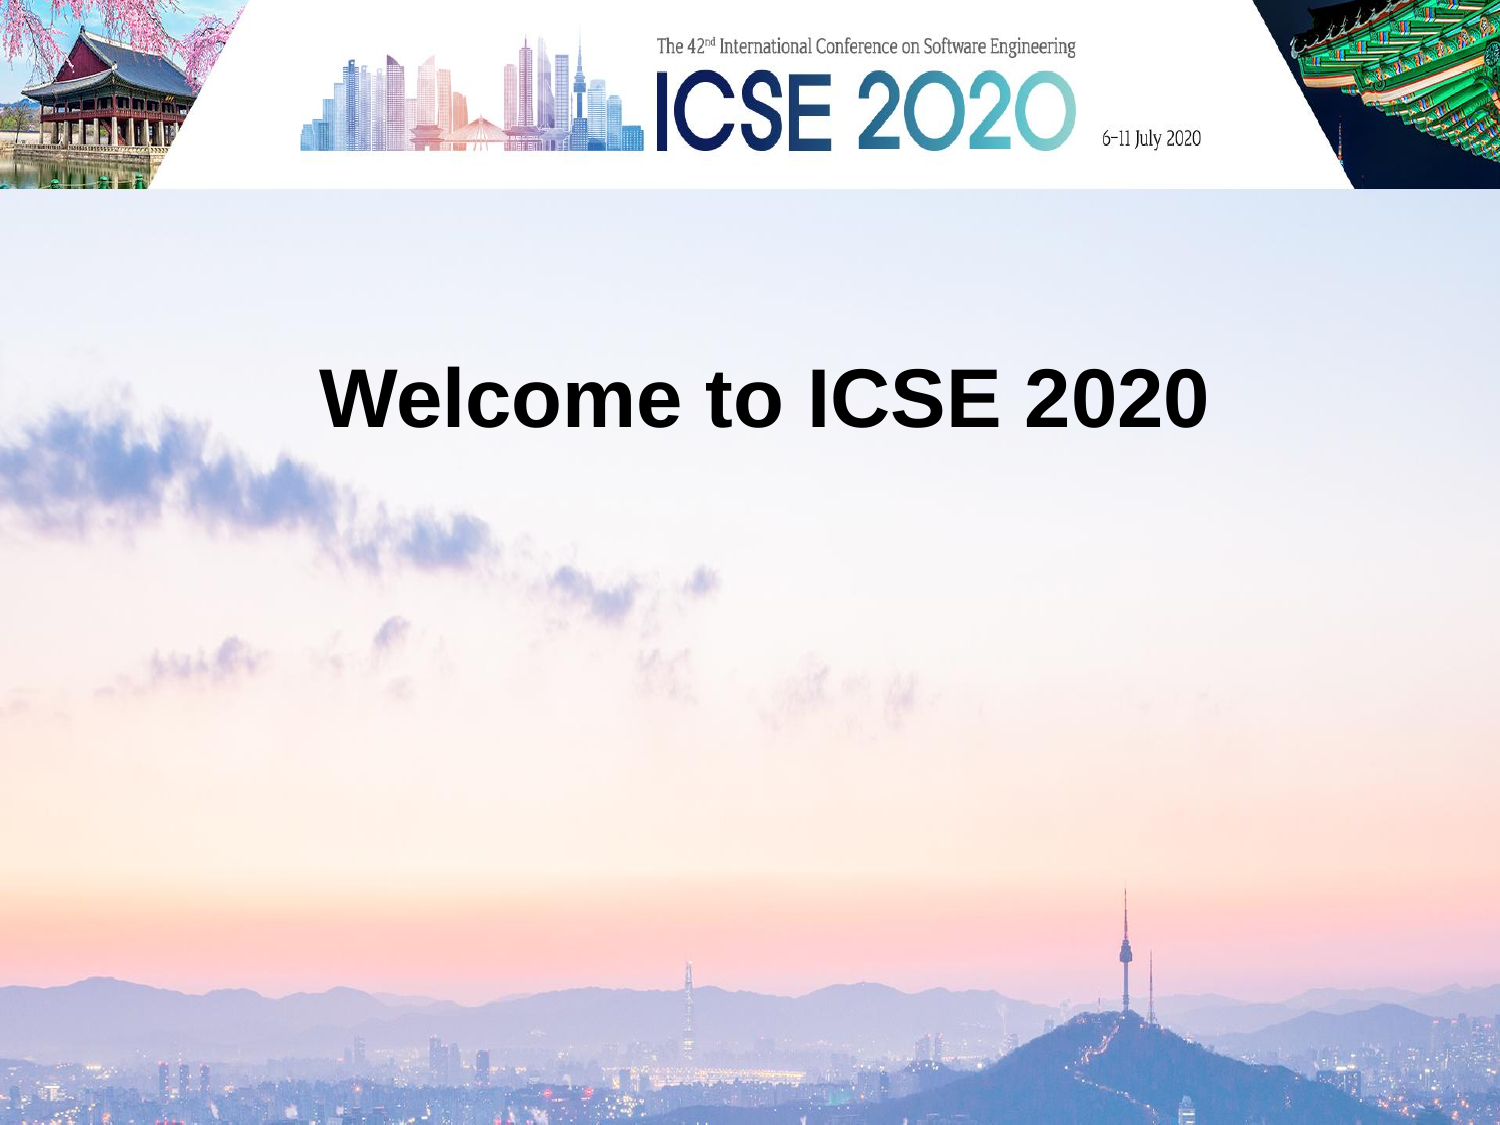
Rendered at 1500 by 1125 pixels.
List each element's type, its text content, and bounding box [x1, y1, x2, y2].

picture [0, 0, 1500, 1125]
title Welcome to ICSE 2020 [65, 329, 1464, 574]
